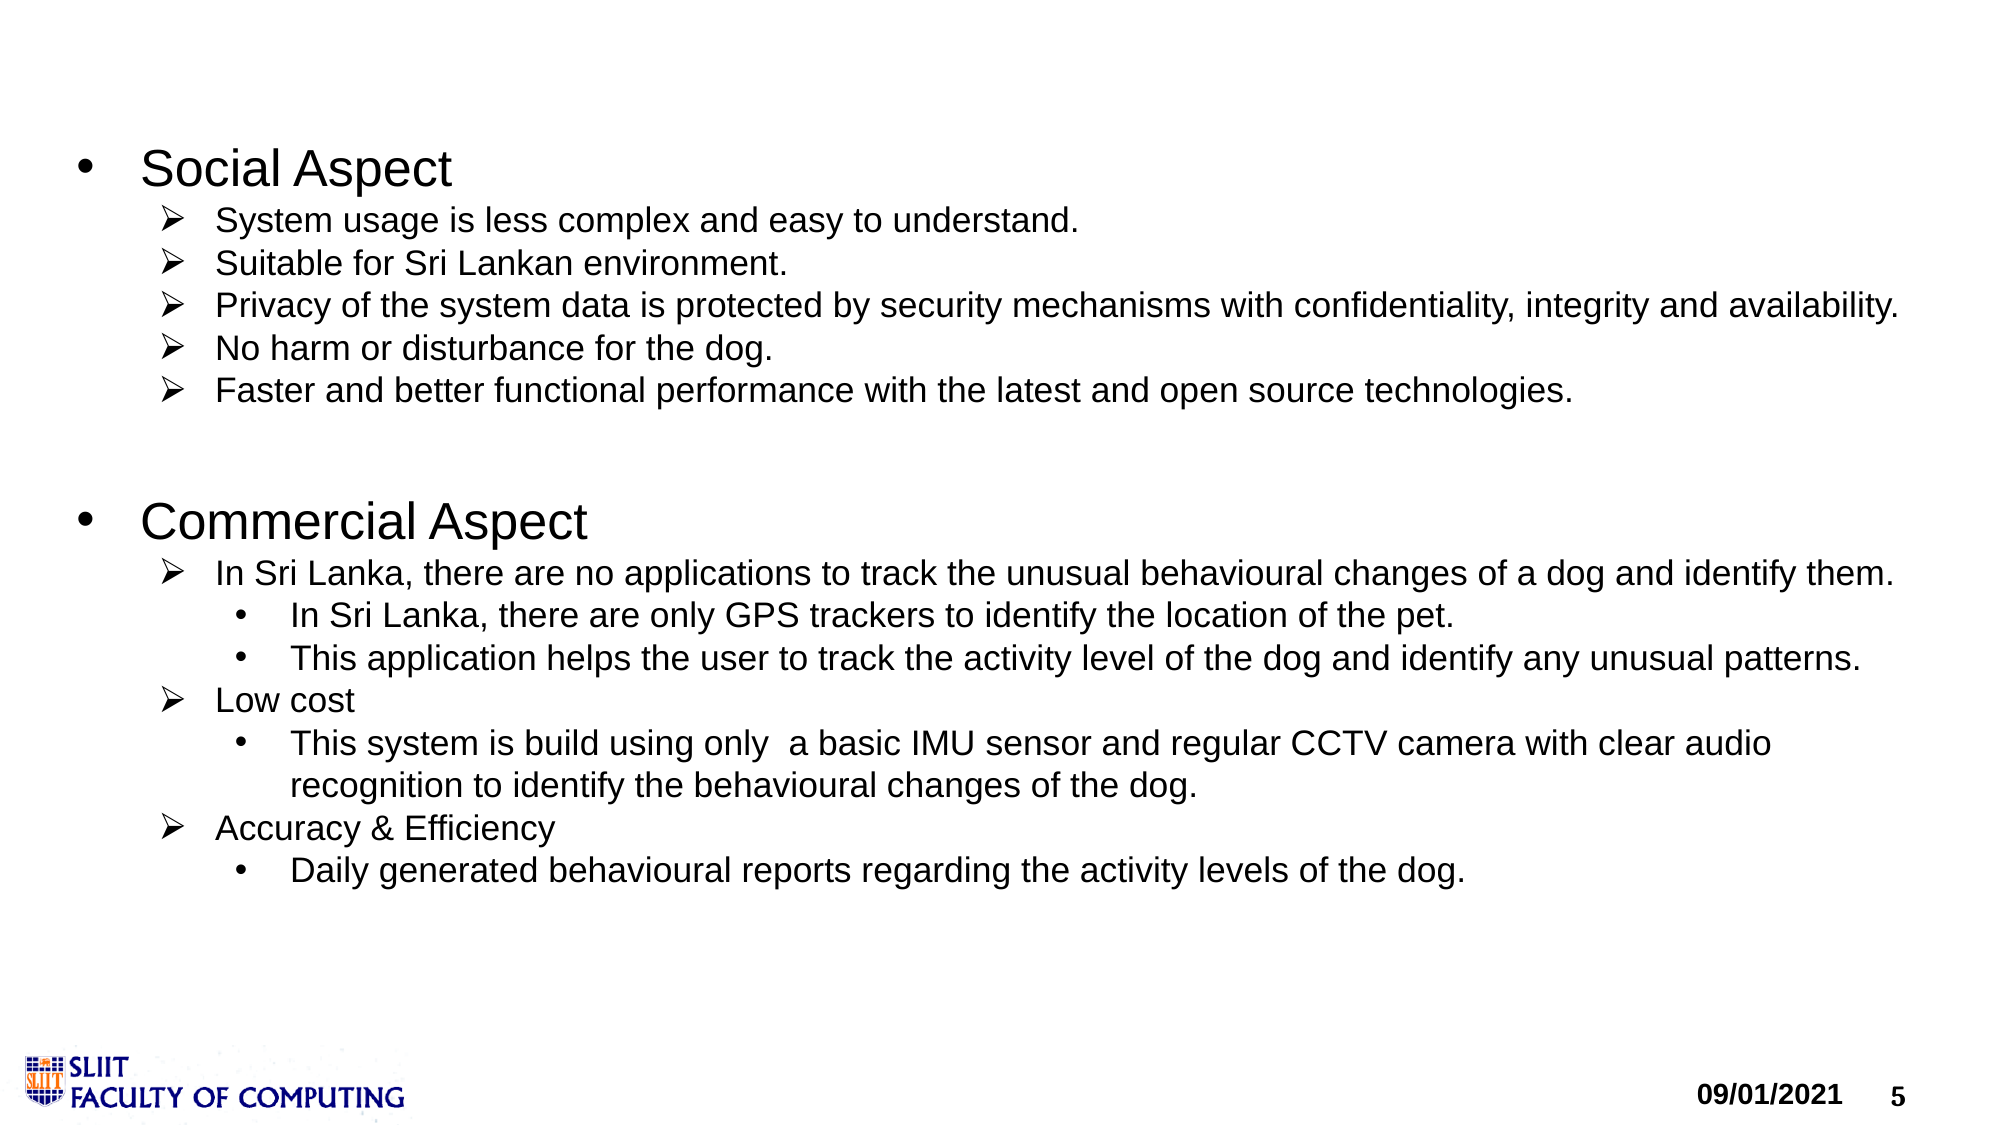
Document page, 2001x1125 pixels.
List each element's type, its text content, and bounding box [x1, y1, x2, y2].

list Social Aspect System usage is less complex and easy to understand. Suitable for Sri Lankan environment. Privacy of the system data is protected by security mechanisms with confidentiality, integrity and availability. No harm or disturbance for the dog. Faster and better functional performance with the latest and open source technologies. Commercial Aspect In Sri Lanka, there are no applications to track the unusual behavioural changes of a dog and identify them. In Sri Lanka, there are only GPS trackers to identify the location of the pet. This application helps the user to track the activity level of the dog and identify any unusual patterns. Low cost This system is build using only a basic IMU sensor and regular CCTV camera with clear audio recognition to identify the behavioural changes of the dog. Accuracy & Efficiency Daily generated behavioural reports regarding the activity levels of the dog. [50, 127, 1967, 1038]
picture [0, 1045, 413, 1125]
